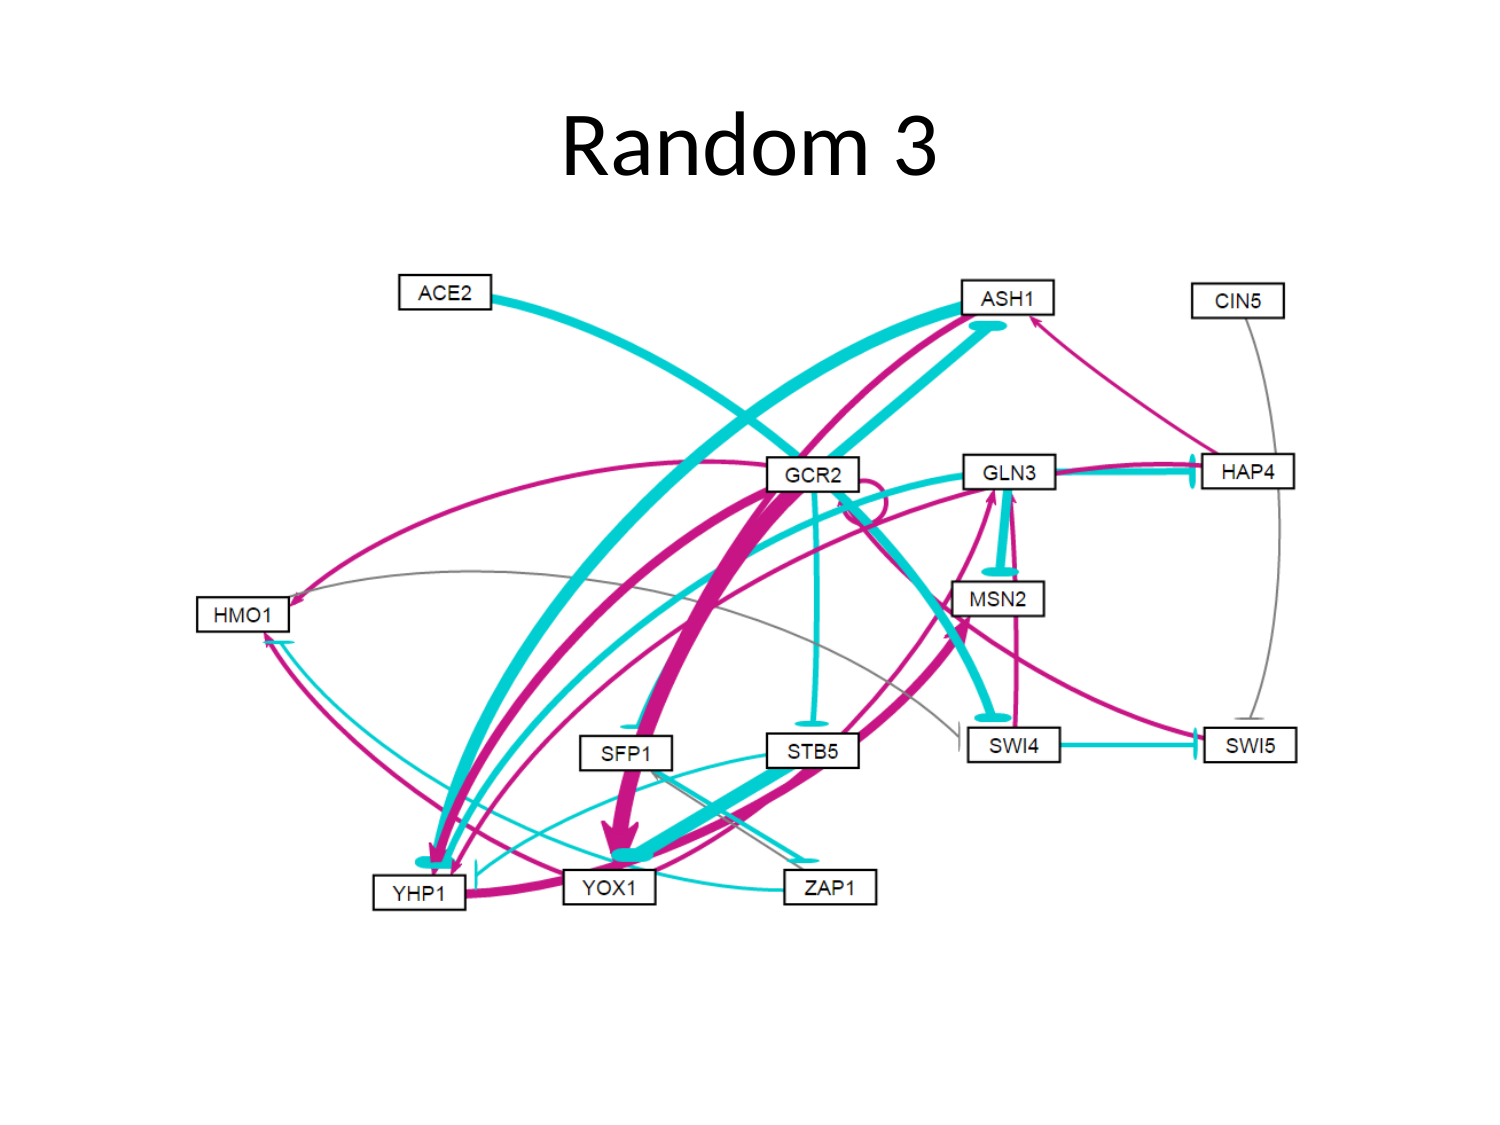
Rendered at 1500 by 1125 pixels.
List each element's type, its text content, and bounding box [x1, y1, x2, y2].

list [174, 249, 1330, 938]
title Random 3 [75, 45, 1425, 233]
